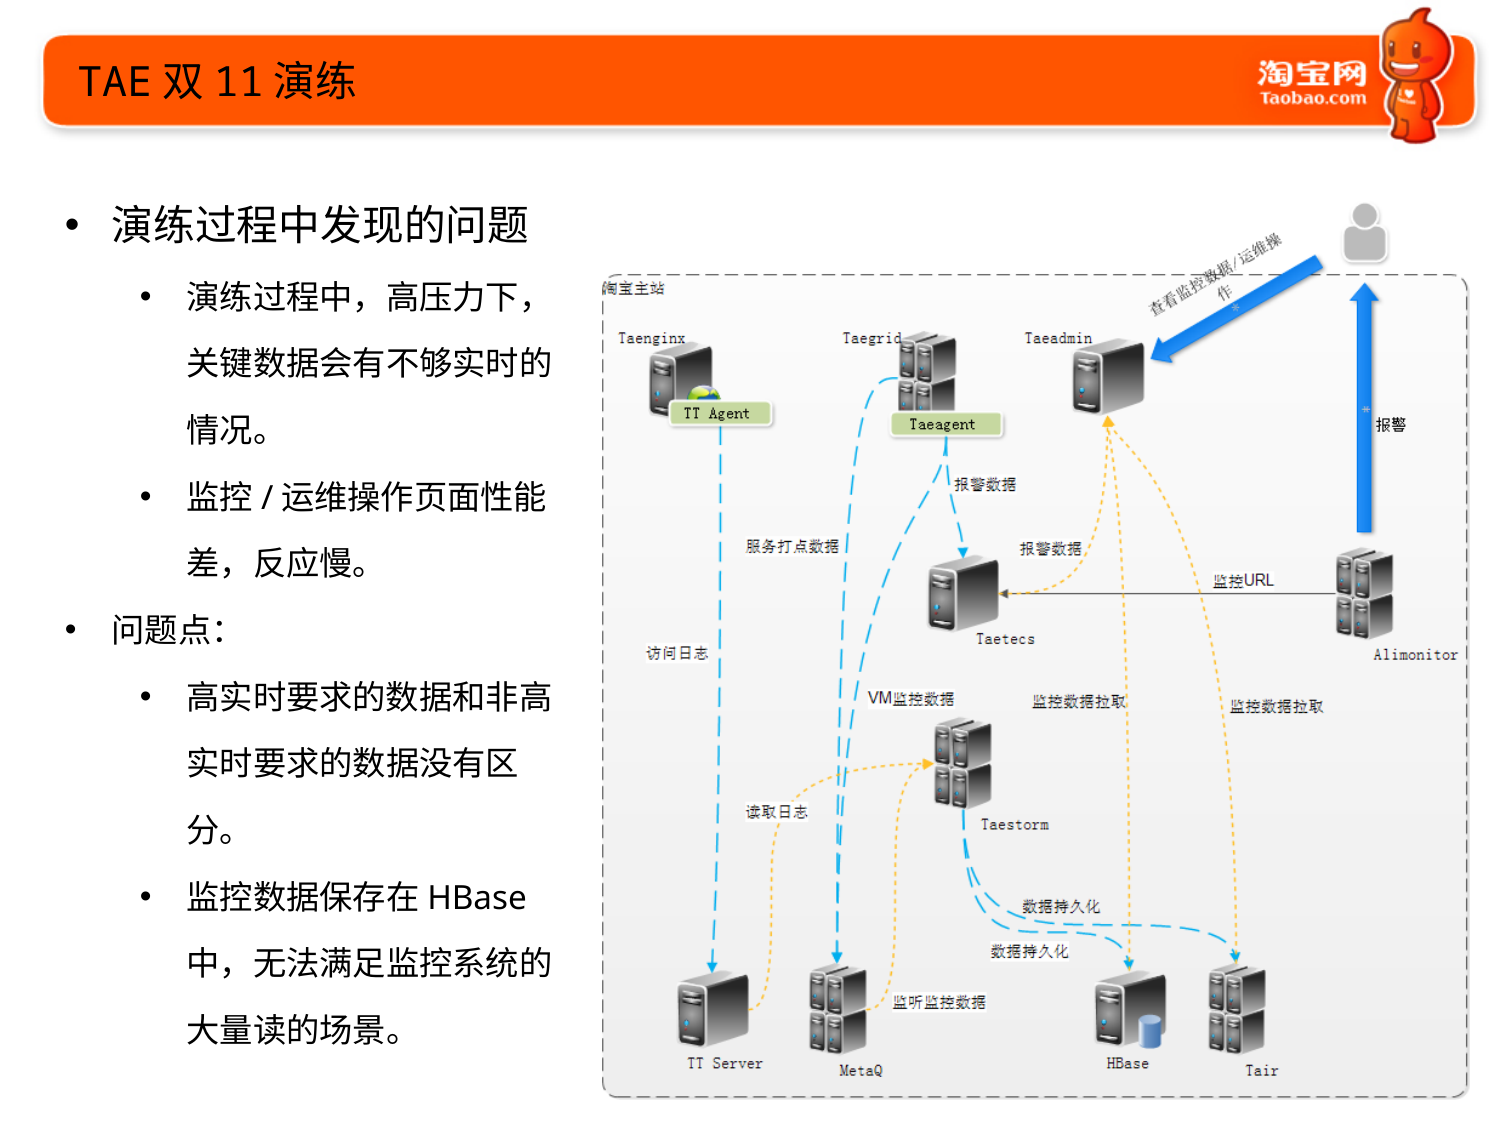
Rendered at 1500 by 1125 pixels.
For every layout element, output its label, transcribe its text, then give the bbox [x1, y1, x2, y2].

text_box 演练过程中发现的问题 演练过程中，高压力下，关键数据会有不够实时的情况。 监控/运维操作页面性能差，反应慢。 问题点： 高实时要求的数据和非高实时要求的数据没有区分。 监控数据保存在HBase中，无法满足监控系统的大量读的场景。 [50, 174, 600, 1057]
text_box TAE双11演练 [62, 46, 463, 112]
picture [0, 0, 1500, 1125]
